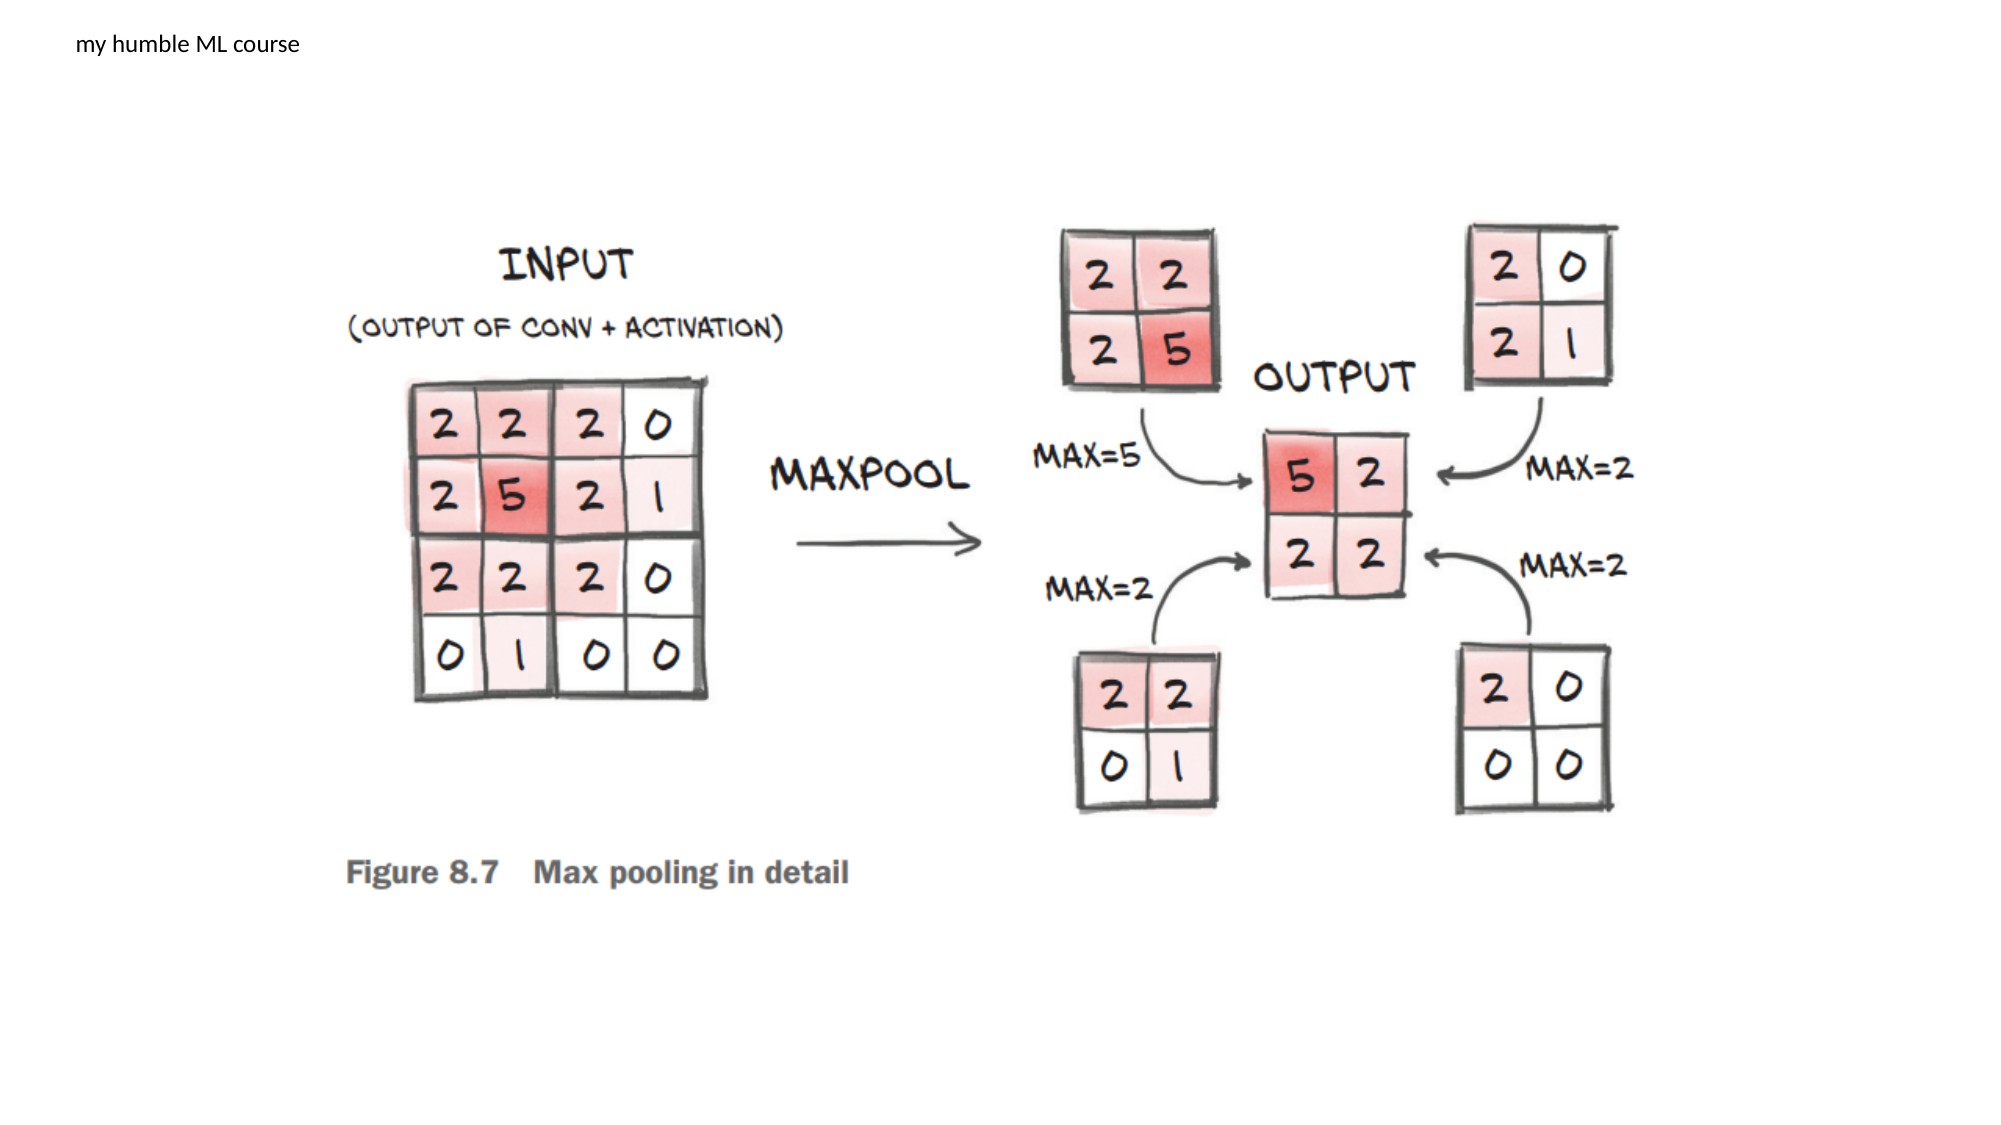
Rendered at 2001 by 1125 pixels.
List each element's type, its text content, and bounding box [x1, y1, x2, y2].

picture [321, 193, 1679, 932]
text_box my humble ML course [60, 22, 945, 64]
